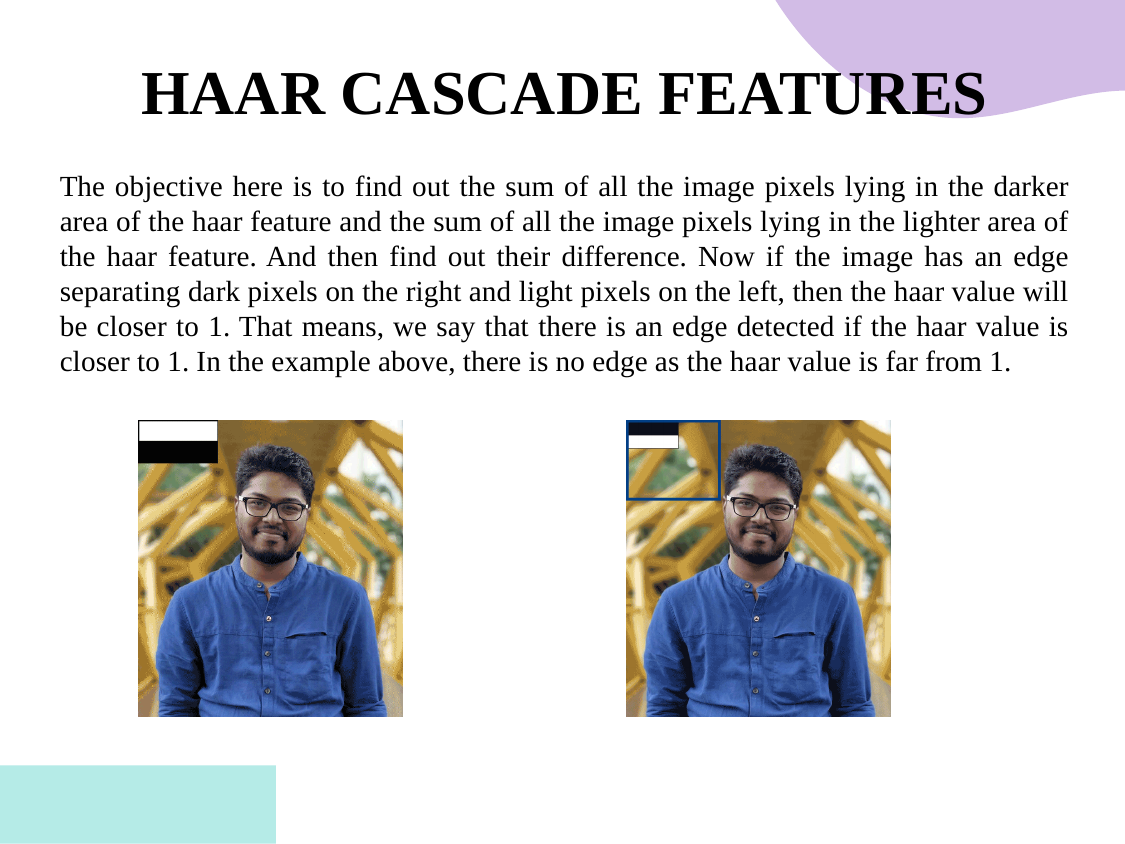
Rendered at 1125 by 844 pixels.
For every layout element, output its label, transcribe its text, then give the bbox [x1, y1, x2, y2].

text_box The objective here is to find out the sum of all the image pixels lying in the darker area of the haar feature and the sum of all the image pixels lying in the lighter area of the haar feature. And then find out their difference. Now if the image has an edge separating dark pixels on the right and light pixels on the left, then the haar value will be closer to 1. That means, we say that there is an edge detected if the haar value is closer to 1. In the example above, there is no edge as the haar value is far from 1. [48, 156, 1082, 389]
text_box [964, 81, 1001, 196]
picture [626, 419, 892, 717]
picture [137, 419, 403, 717]
title HAAR CASCADE FEATURES [91, 40, 1039, 112]
